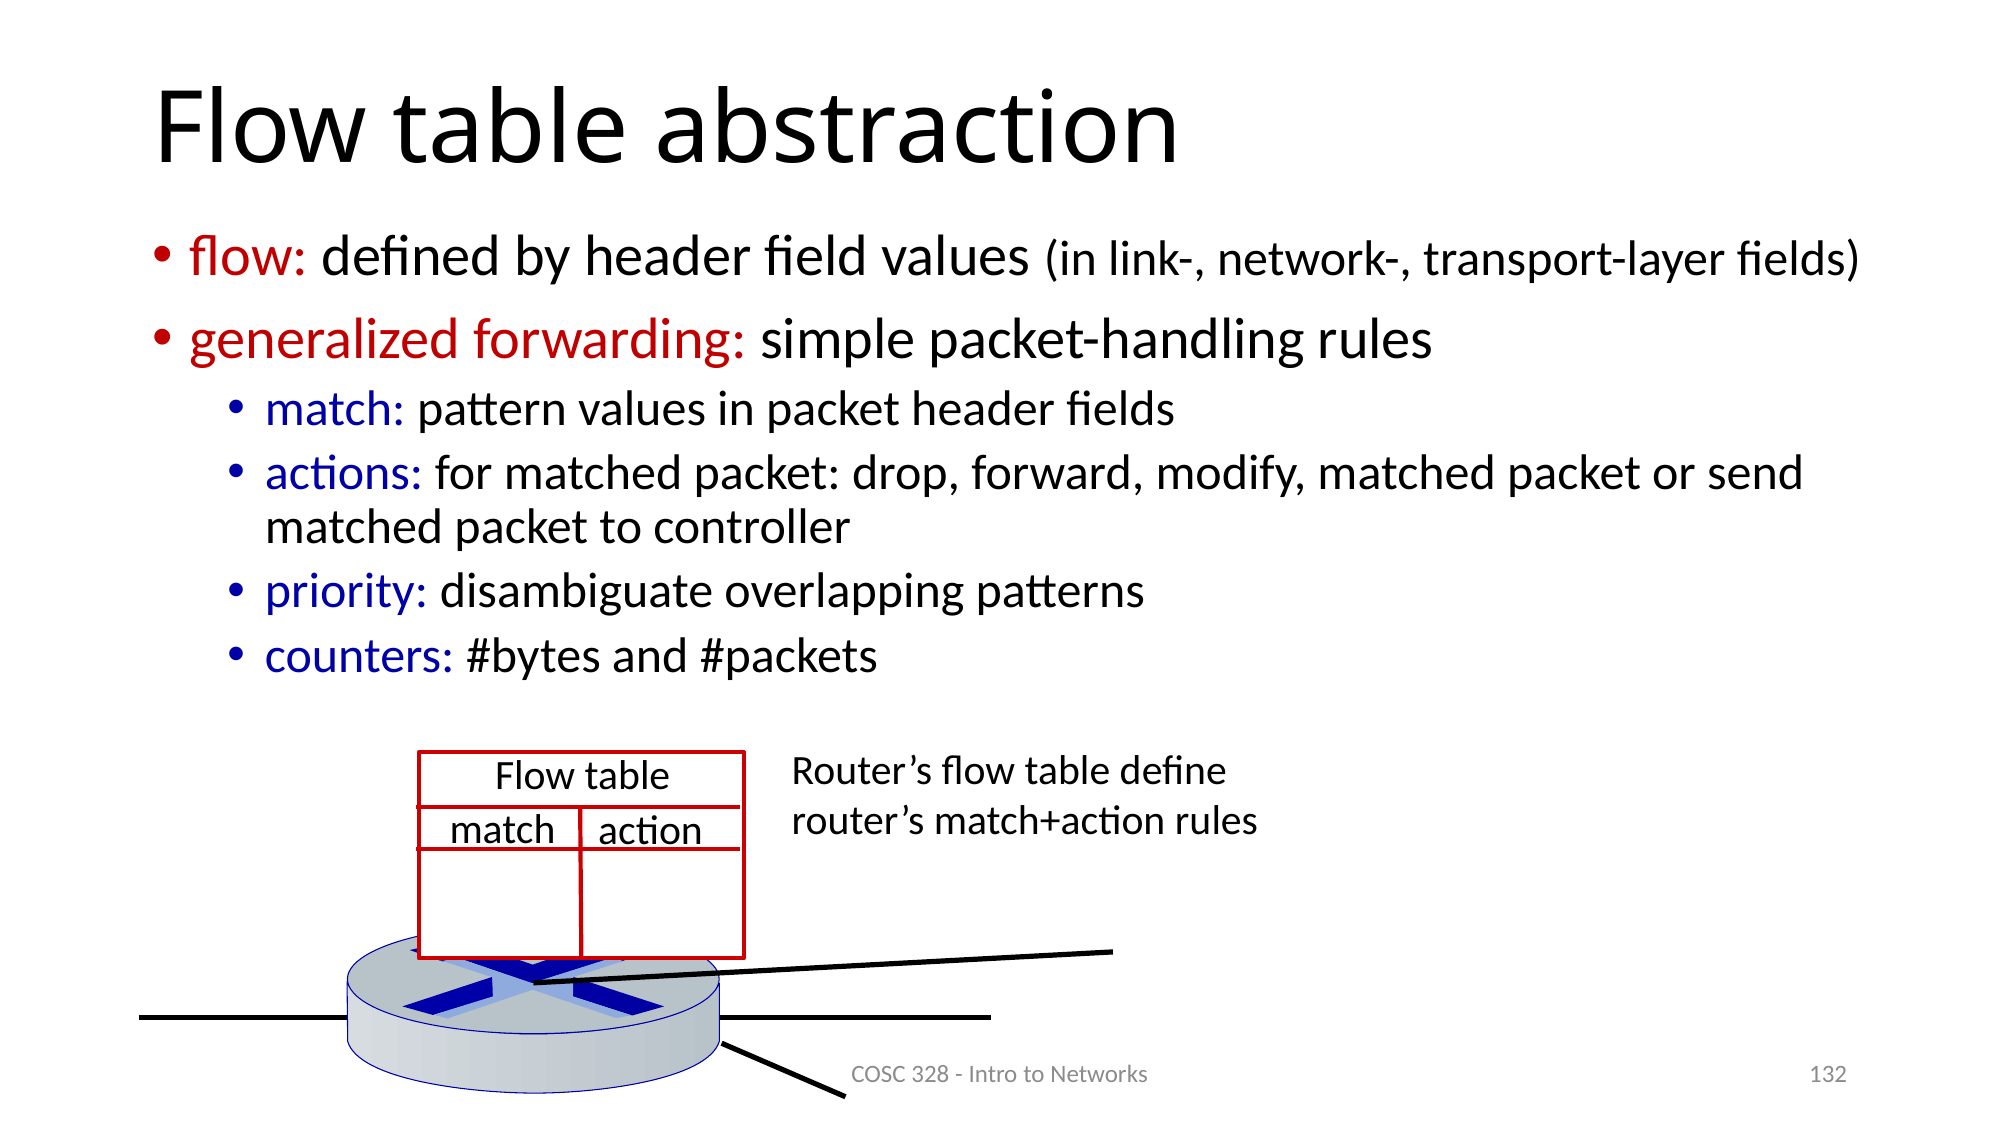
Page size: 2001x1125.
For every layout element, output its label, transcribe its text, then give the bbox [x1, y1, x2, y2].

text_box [138, 735, 1328, 1097]
footer COSC 328 - Intro to Networks [662, 1042, 1338, 1103]
list flow: defined by header field values (in link-, network-, transport-layer fields) generalized forwarding: simple packet-handling rules match: pattern values in packet header fields actions: for matched packet: drop, forward, modify, matched packet or send matched packet to controller priority: disambiguate overlapping patterns counters: #bytes and #packets [137, 217, 1918, 718]
slide_number 132 [1412, 1042, 1863, 1103]
title Flow table abstraction [137, 56, 1863, 204]
